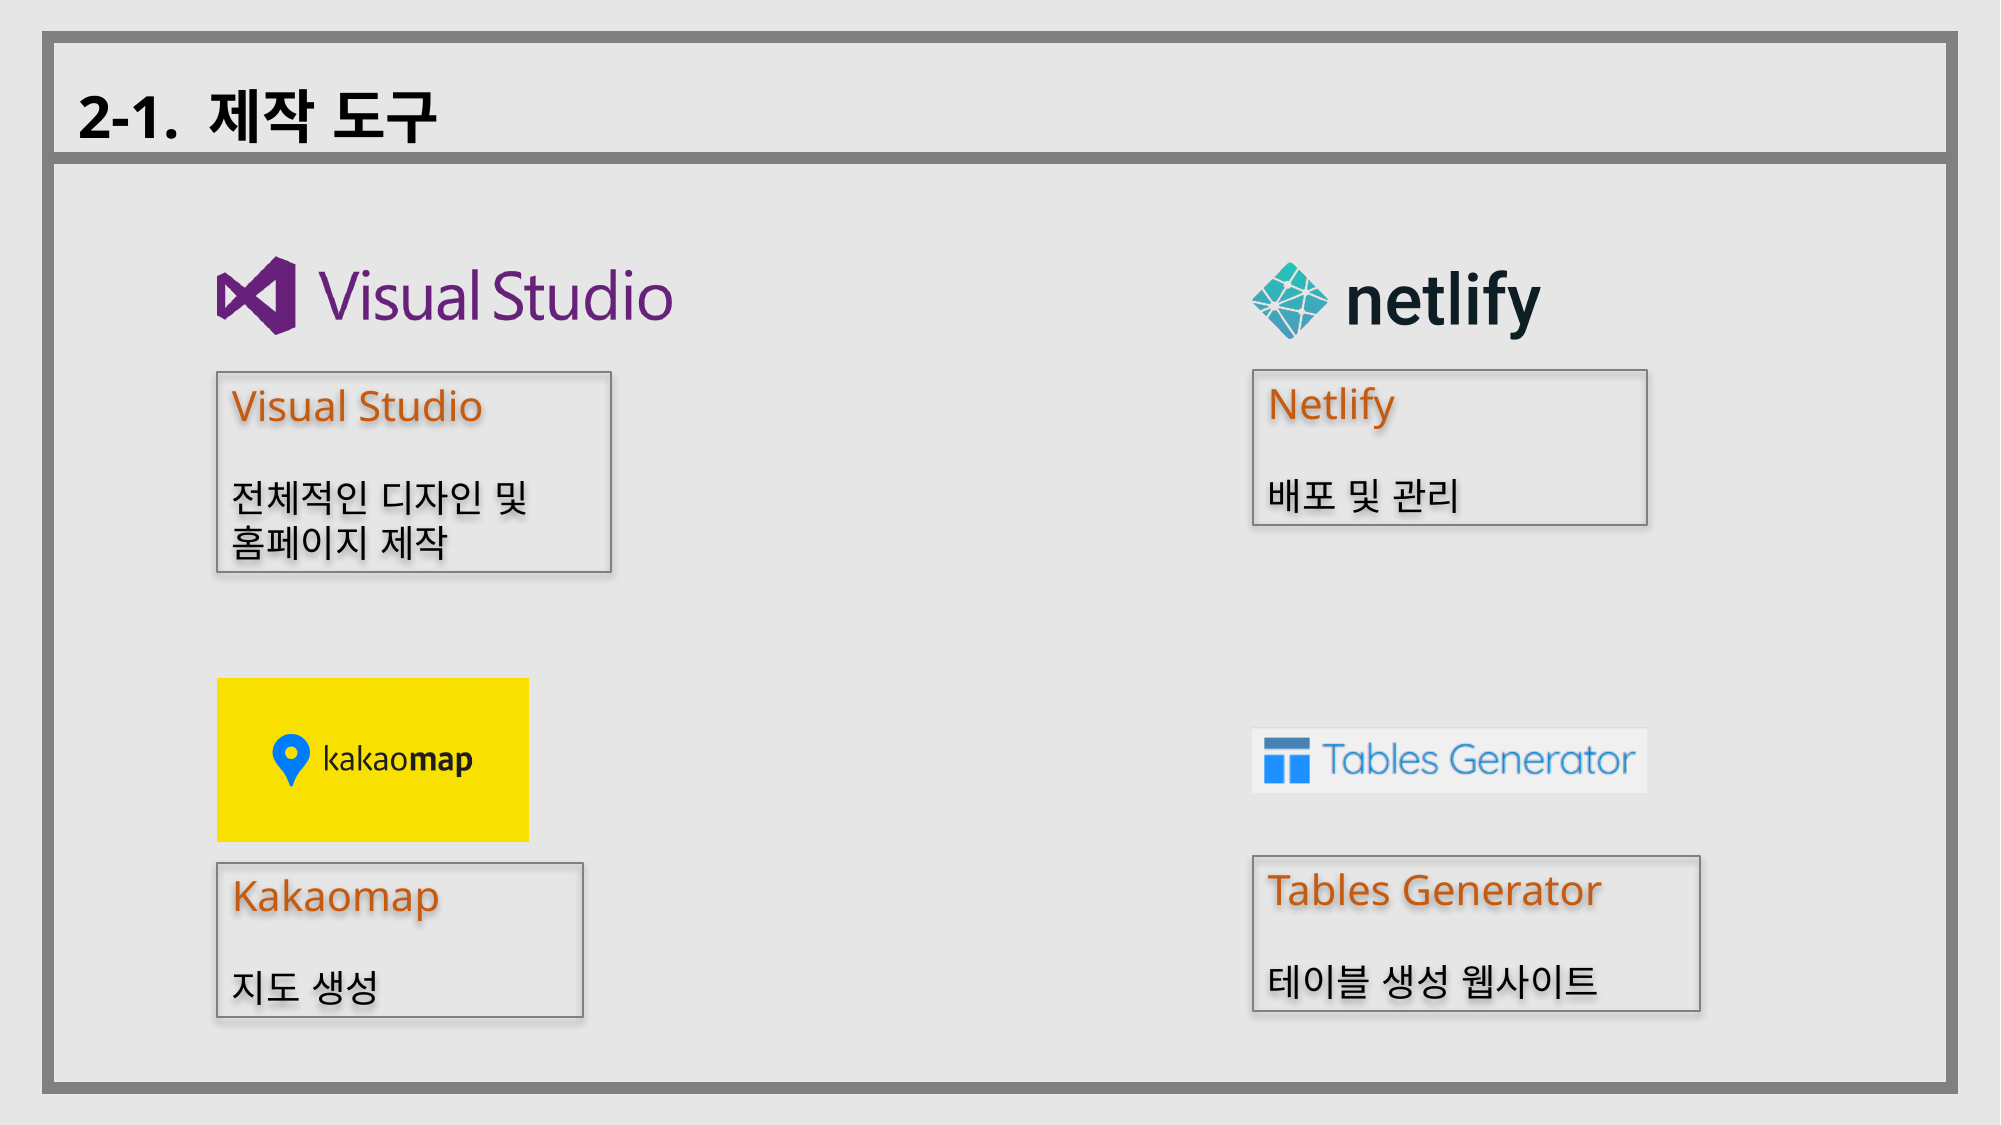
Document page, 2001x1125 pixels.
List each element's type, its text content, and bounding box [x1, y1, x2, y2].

text_box 2-1. 제작 도구 [1958, 72, 1968, 158]
picture [217, 678, 529, 842]
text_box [47, 36, 1953, 1088]
